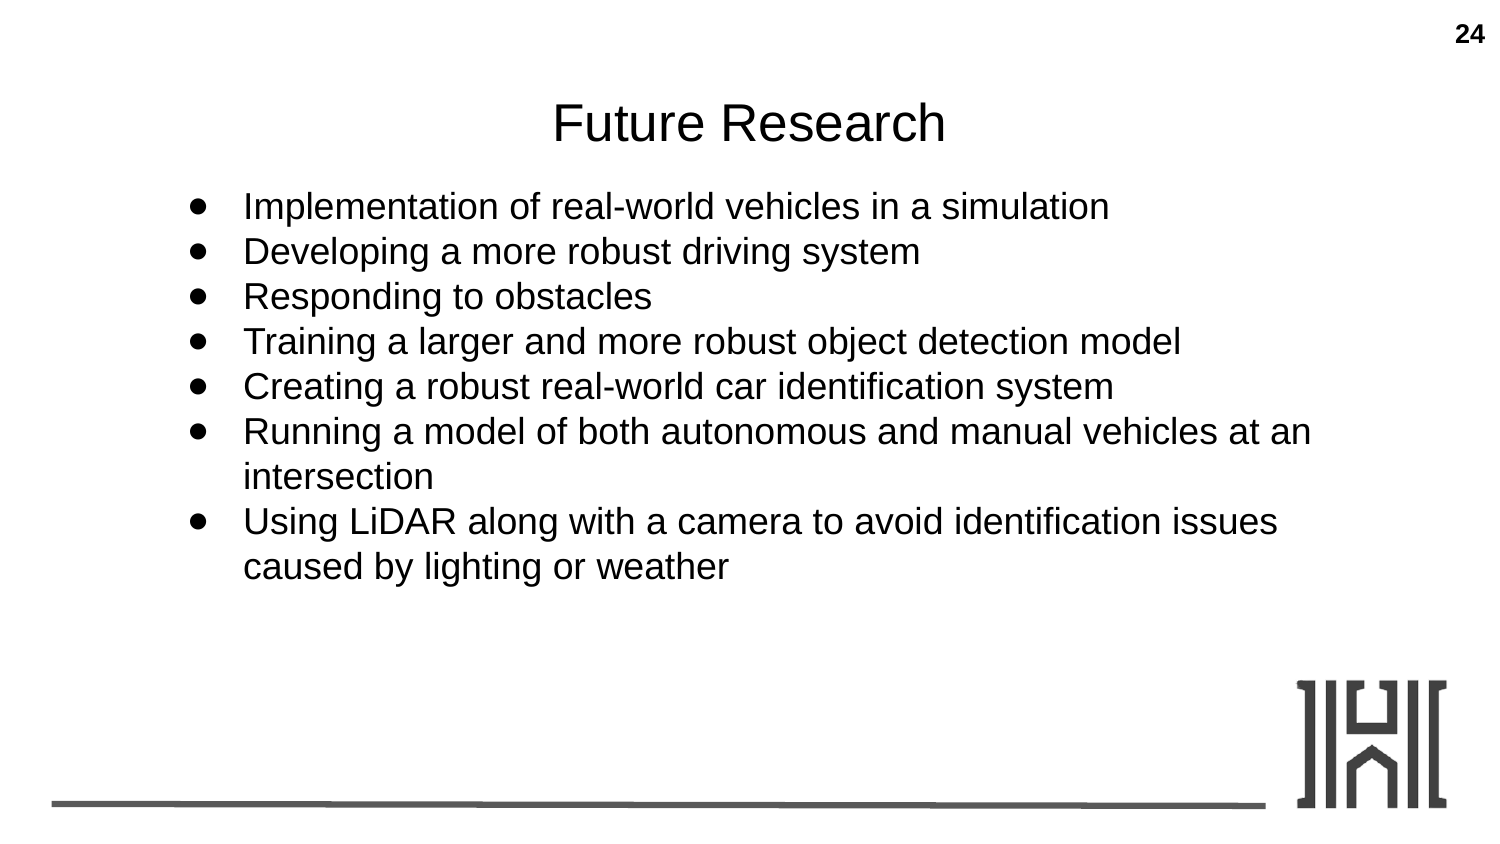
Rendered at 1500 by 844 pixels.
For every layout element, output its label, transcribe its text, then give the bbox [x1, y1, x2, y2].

text_box Implementation of real-world vehicles in a simulation Developing a more robust driving system Responding to obstacles Training a larger and more robust object detection model Creating a robust real-world car identification system Running a model of both autonomous and manual vehicles at an intersection Using LiDAR along with a camera to avoid identification issues caused by lighting or weather [153, 166, 1347, 711]
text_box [51, 803, 1266, 807]
picture [1285, 658, 1459, 832]
title Future Research [51, 72, 1449, 167]
slide_number 24 [1410, 0, 1500, 65]
